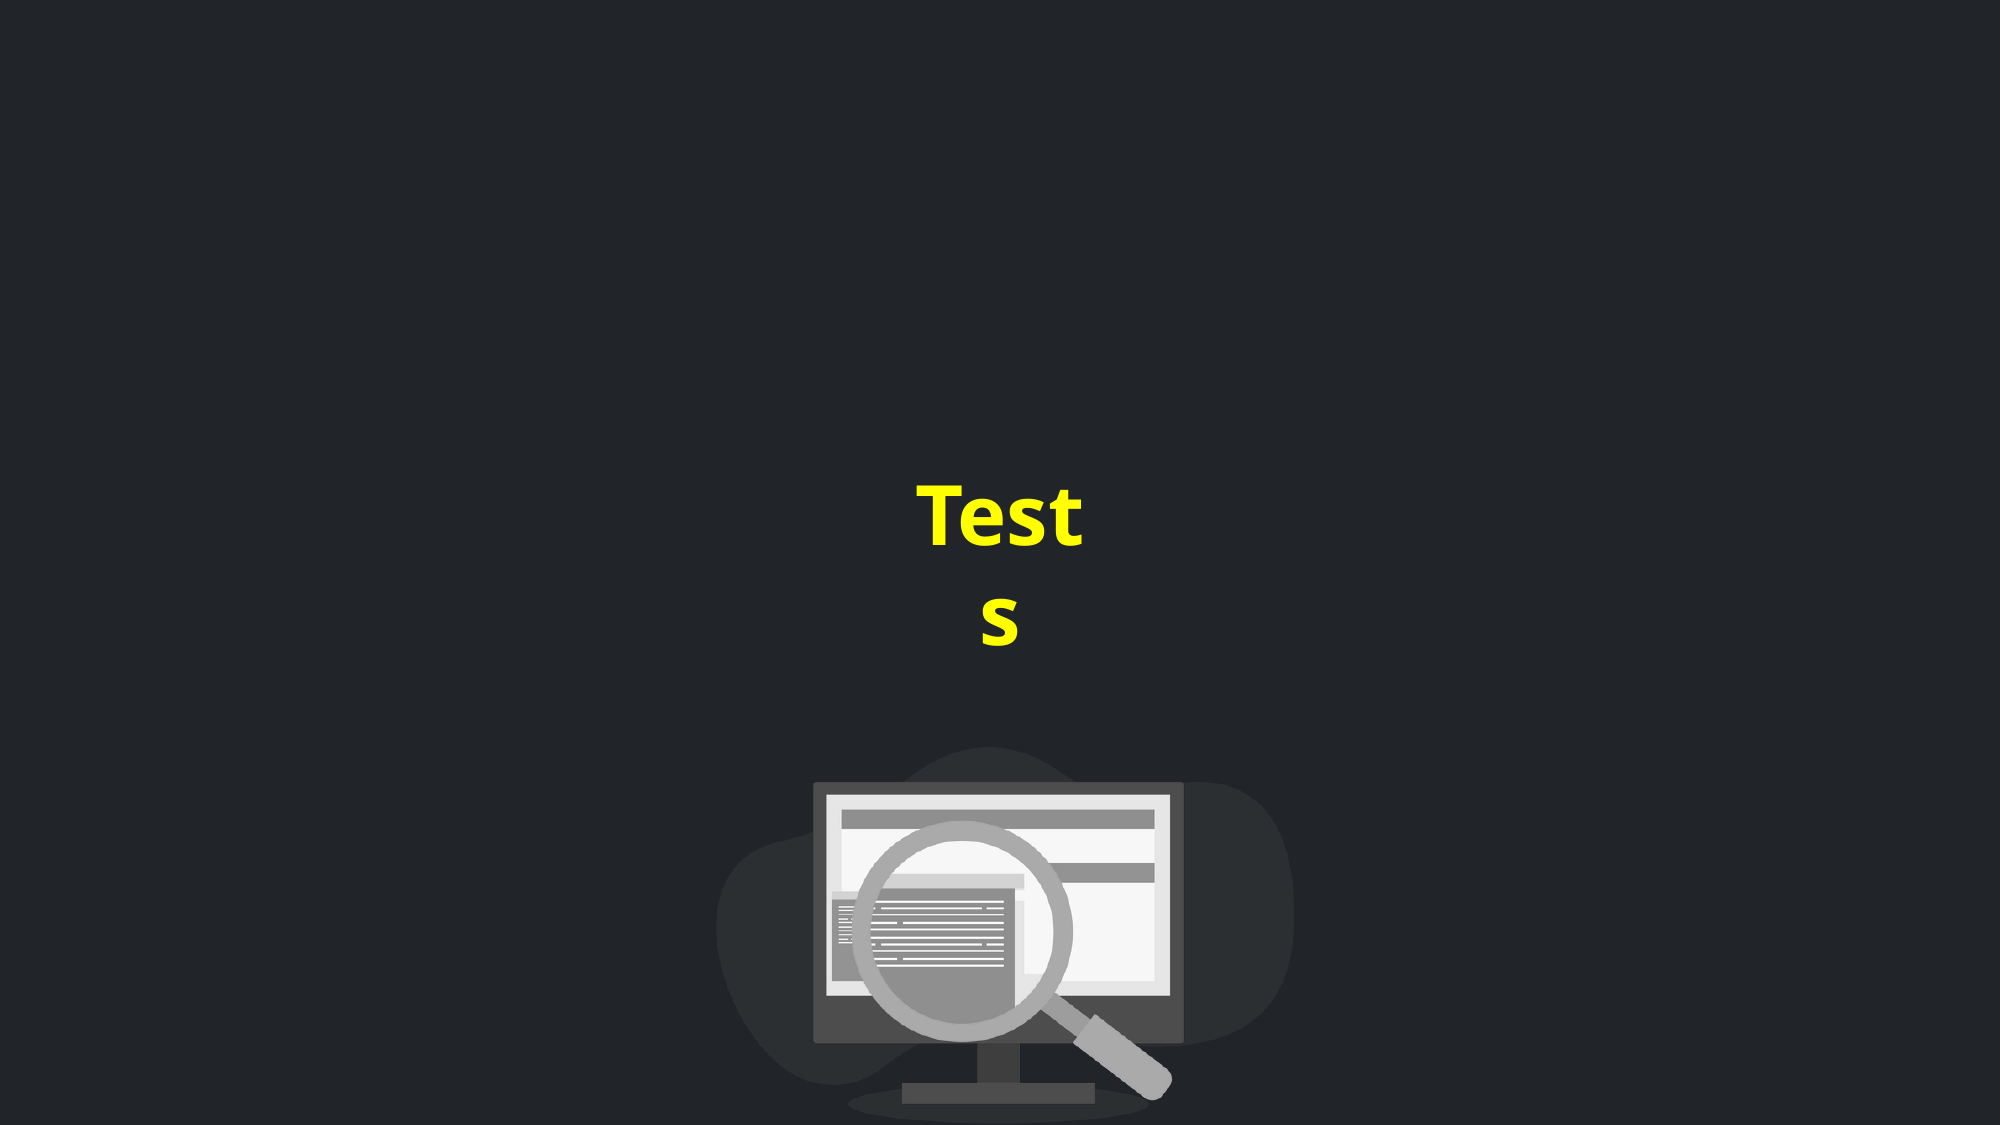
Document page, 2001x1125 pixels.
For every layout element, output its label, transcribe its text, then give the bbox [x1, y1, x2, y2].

picture [663, 747, 1336, 1125]
text_box Tests [879, 455, 1121, 670]
